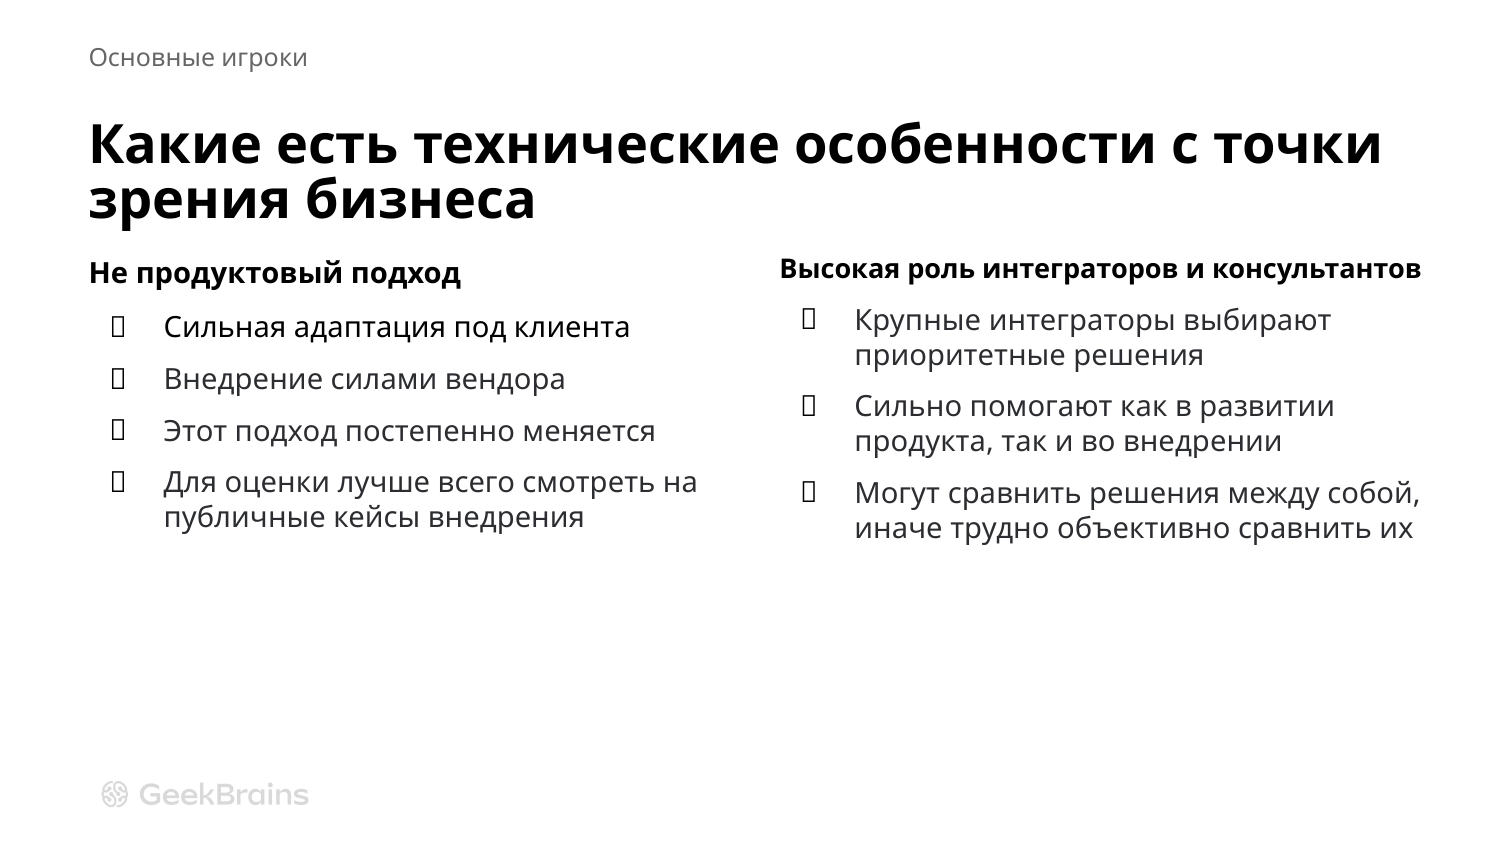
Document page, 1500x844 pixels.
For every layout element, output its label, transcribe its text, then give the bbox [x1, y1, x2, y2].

subtitle Высокая роль интеграторов и консультантов Крупные интеграторы выбирают приоритетные решения Сильно помогают как в развитии продукта, так и во внедрении Могут сравнить решения между собой, иначе трудно объективно сравнить их [779, 251, 1454, 576]
title Какие есть технические особенности с точки зрения бизнеса [88, 118, 1412, 237]
subtitle Основные игроки [88, 24, 1412, 84]
subtitle Не продуктовый подход Сильная адаптация под клиента Внедрение силами вендора Этот подход постепенно меняется Для оценки лучше всего смотреть на публичные кейсы внедрения [88, 251, 750, 591]
picture [88, 767, 322, 822]
